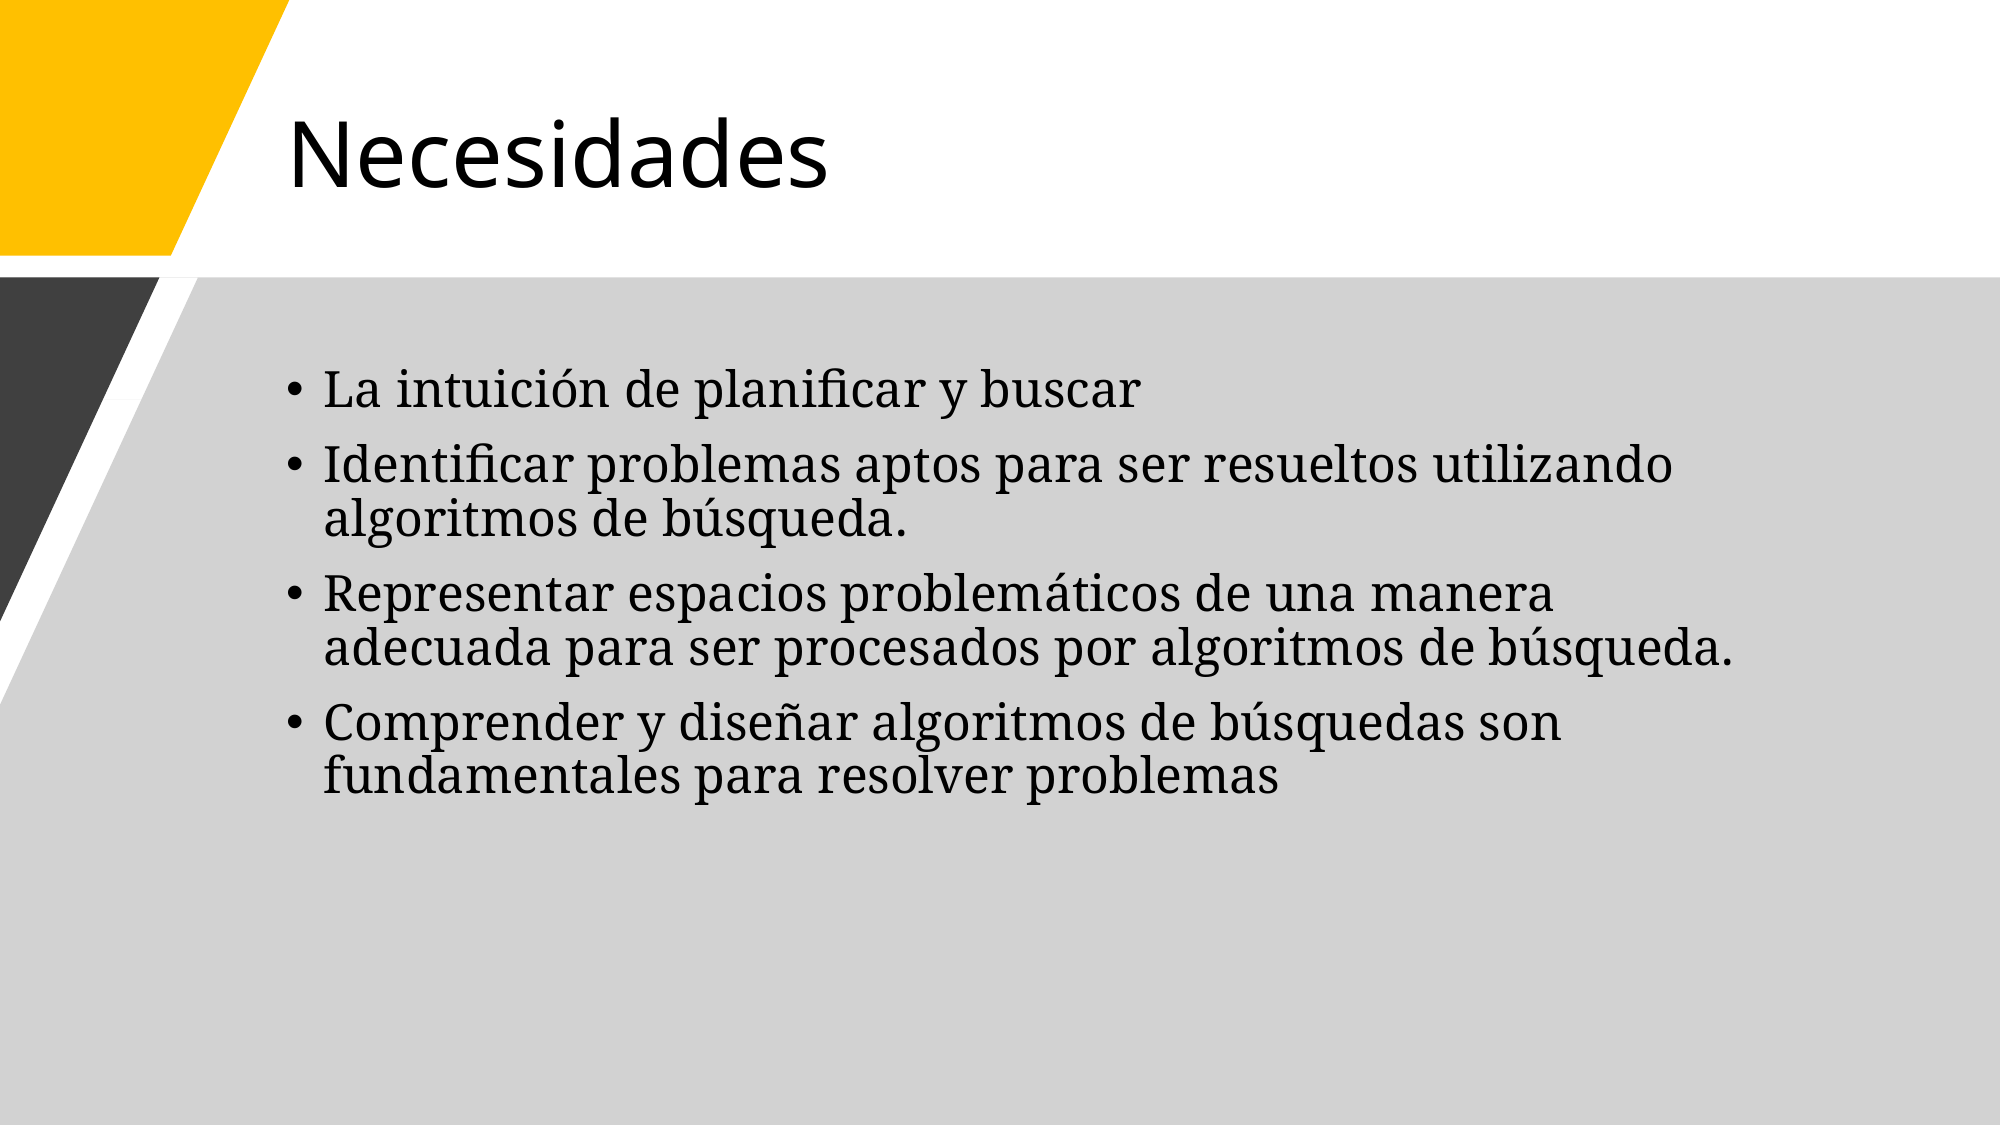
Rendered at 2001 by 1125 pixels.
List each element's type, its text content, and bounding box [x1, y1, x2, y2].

text_box [0, 276, 2000, 1125]
text_box [0, 0, 291, 257]
title Necesidades [271, 60, 1808, 255]
list La intuición de planificar y buscar Identificar problemas aptos para ser resueltos utilizando algoritmos de búsqueda. Representar espacios problemáticos de una manera adecuada para ser procesados ​​por algoritmos de búsqueda. Comprender y diseñar algoritmos de búsquedas son fundamentales para resolver problemas [271, 356, 1808, 1020]
text_box [0, 276, 162, 622]
